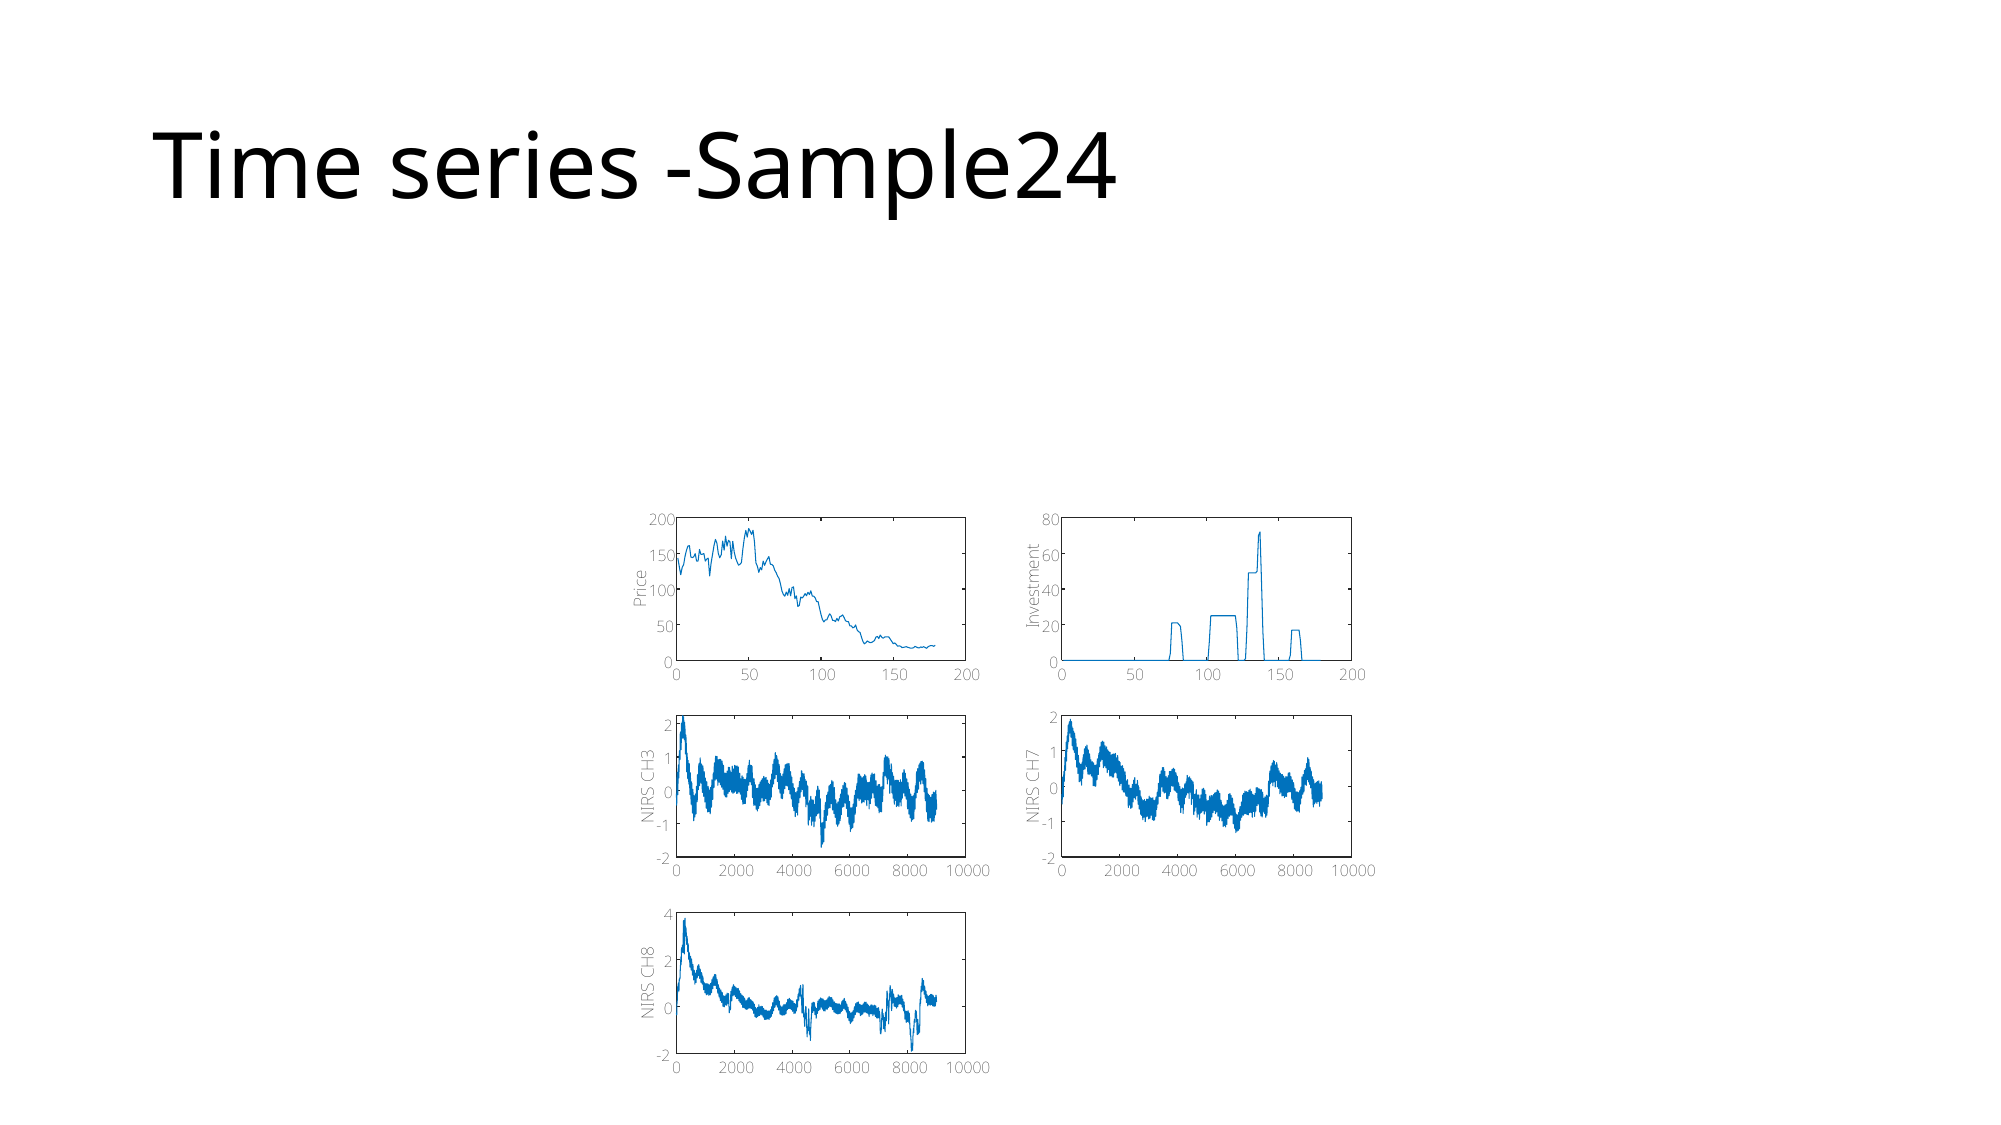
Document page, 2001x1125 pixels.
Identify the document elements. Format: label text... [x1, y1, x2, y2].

picture [562, 468, 1438, 1125]
title Time series -Sample24 [137, 59, 1863, 278]
